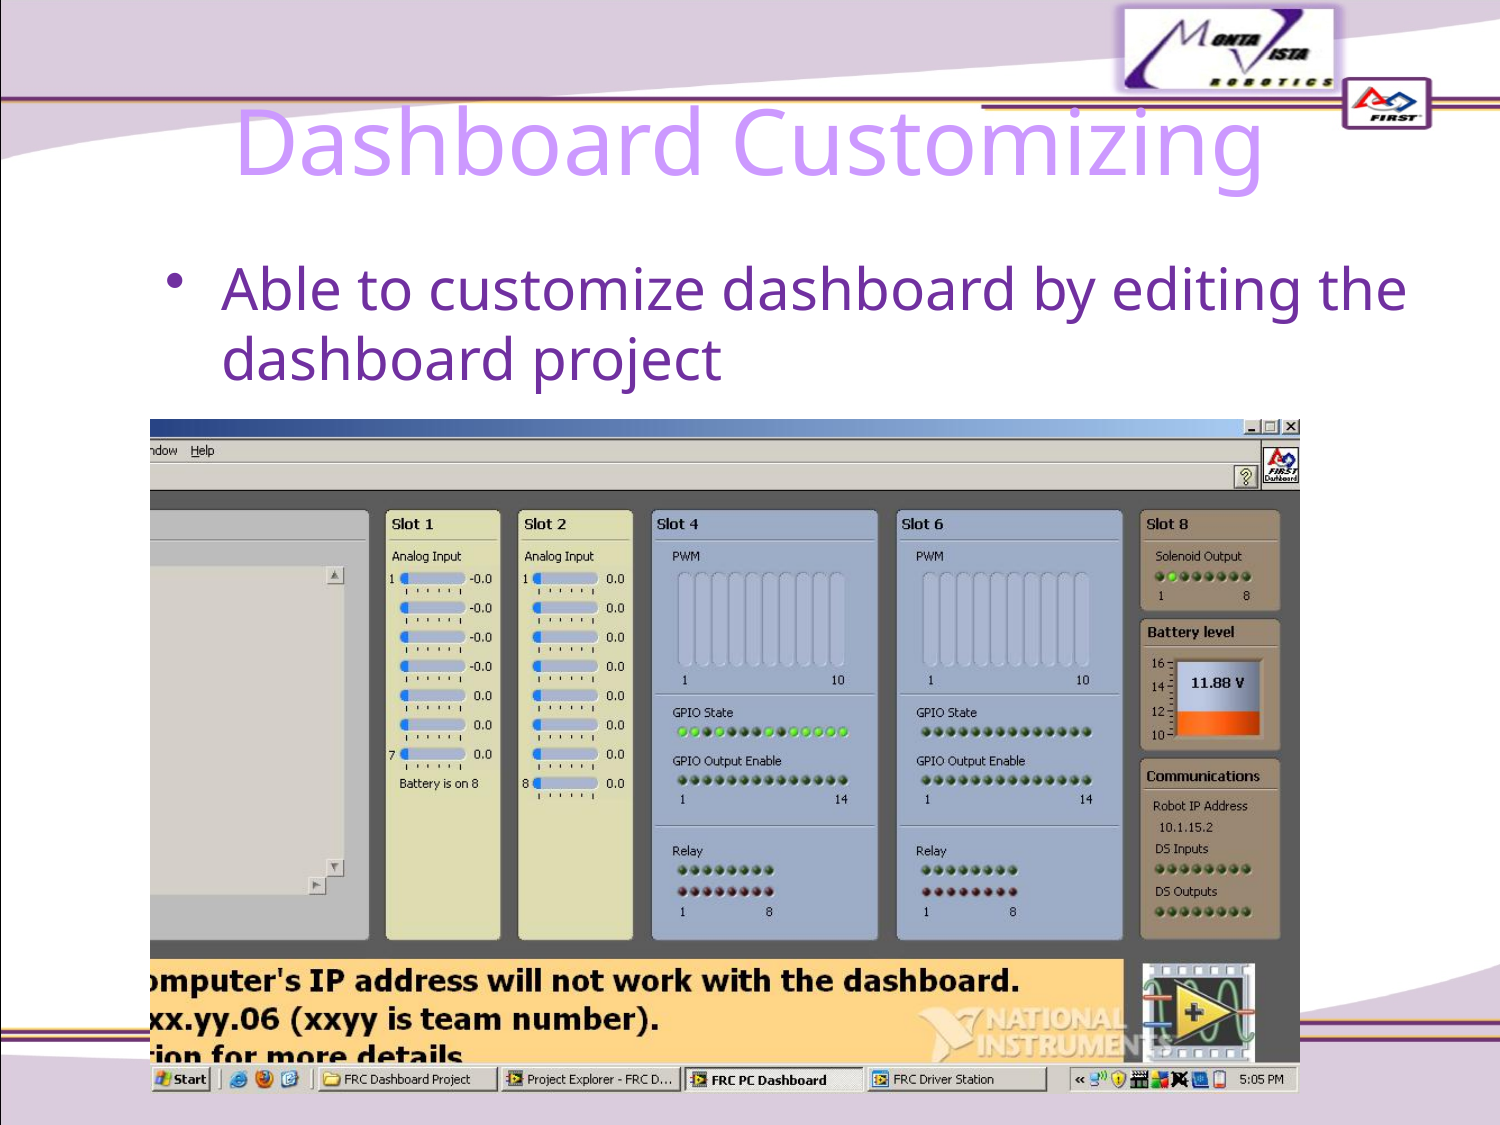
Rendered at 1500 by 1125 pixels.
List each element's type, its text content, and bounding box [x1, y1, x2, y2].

title Dashboard Customizing [74, 44, 1426, 233]
picture [0, 0, 1500, 1125]
list Able to customize dashboard by editing the dashboard project [149, 244, 1500, 988]
